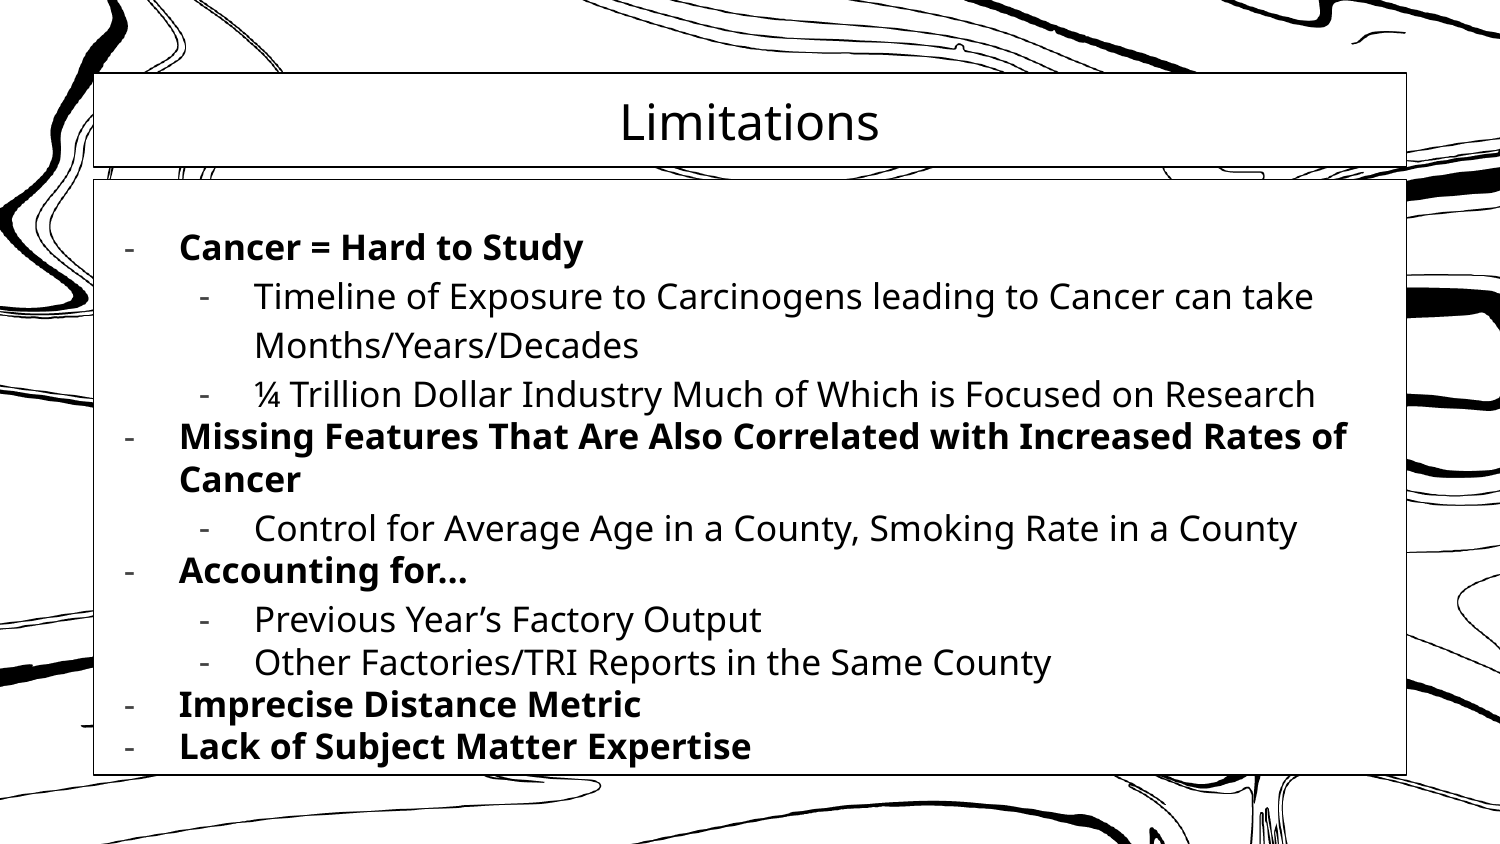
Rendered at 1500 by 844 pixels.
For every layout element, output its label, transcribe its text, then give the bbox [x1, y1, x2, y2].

title Limitations [118, 72, 1382, 167]
picture [0, 0, 1500, 844]
list Cancer = Hard to Study Timeline of Exposure to Carcinogens leading to Cancer can take Months/Years/Decades ¼ Trillion Dollar Industry Much of Which is Focused on Research Missing Features That Are Also Correlated with Increased Rates of Cancer Control for Average Age in a County, Smoking Rate in a County Accounting for… Previous Year’s Factory Output Other Factories/TRI Reports in the Same County Imprecise Distance Metric Lack of Subject Matter Expertise [88, 187, 1495, 806]
